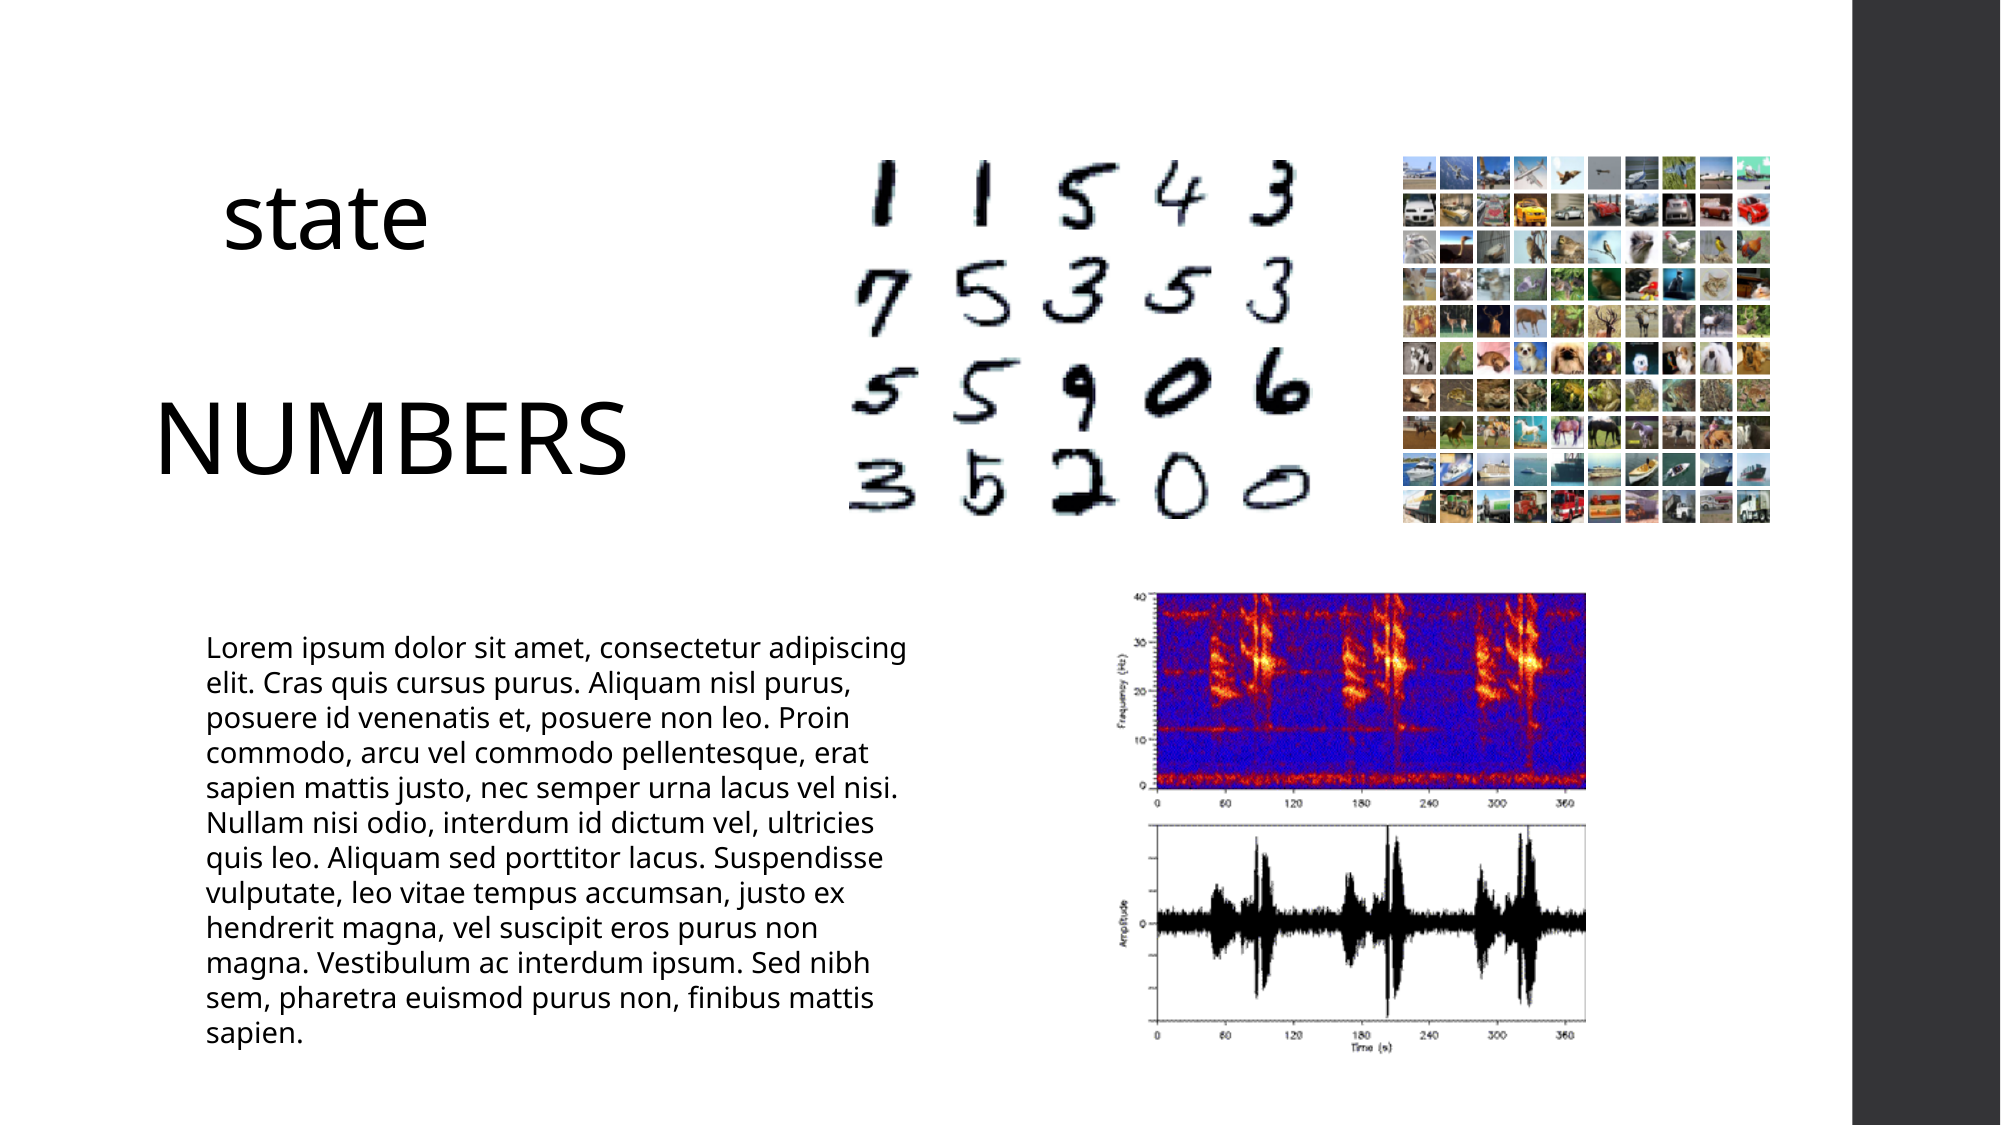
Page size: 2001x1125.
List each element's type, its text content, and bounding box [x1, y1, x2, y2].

picture [849, 160, 1314, 519]
text_box NUMBERS [138, 366, 719, 502]
picture [1114, 592, 1586, 1057]
text_box Lorem ipsum dolor sit amet, consectetur adipiscing elit. Cras quis cursus purus. Aliquam nisl purus, posuere id venenatis et, posuere non leo. Proin commodo, arcu vel commodo pellentesque, erat sapien mattis justo, nec semper urna lacus vel nisi. Nullam nisi odio, interdum id dictum vel, ultricies quis leo. Aliquam sed porttitor lacus. Suspendisse vulputate, leo vitae tempus accumsan, justo ex hendrerit magna, vel suscipit eros purus non magna. Vestibulum ac interdum ipsum. Sed nibh sem, pharetra euismod purus non, finibus mattis sapien. [191, 622, 936, 1057]
picture [1396, 151, 1775, 528]
